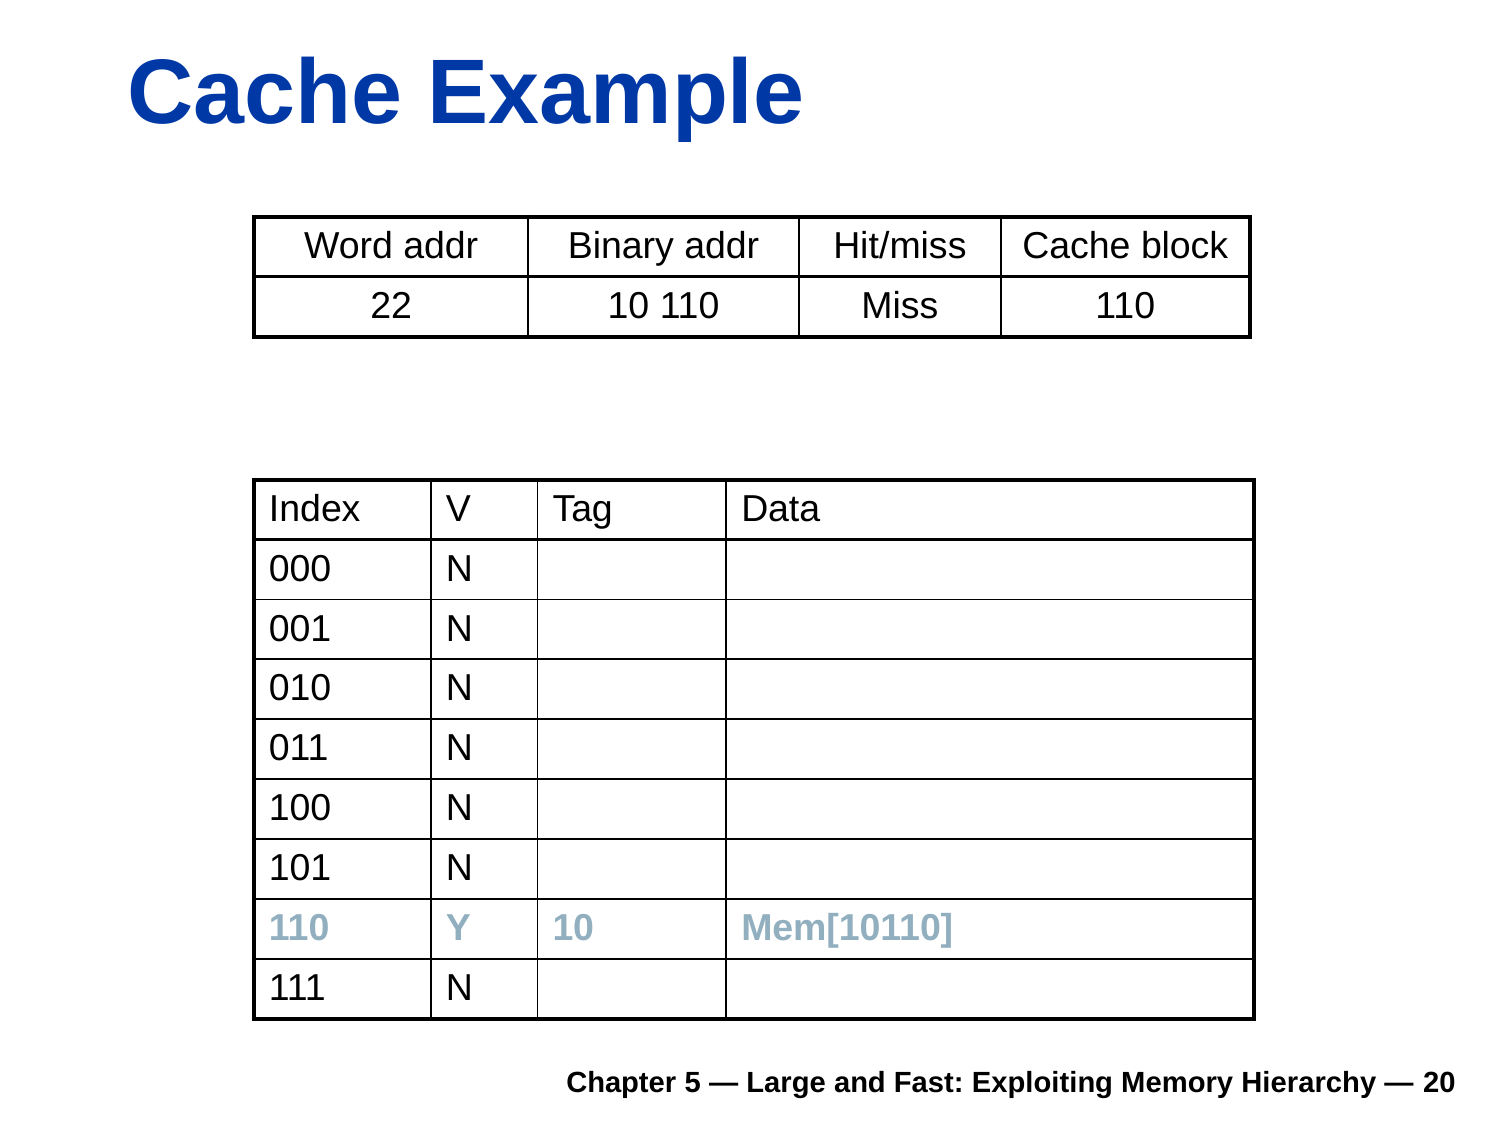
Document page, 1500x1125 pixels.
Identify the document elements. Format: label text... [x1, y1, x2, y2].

table_cell [538, 840, 725, 898]
table_header Binary addr [529, 219, 798, 275]
table_cell [727, 780, 1252, 838]
table_cell [538, 660, 725, 718]
table_cell Mem[10110] [727, 900, 1252, 958]
table_cell 110 [256, 900, 430, 958]
table_header Data [727, 482, 1252, 538]
table_cell 001 [256, 600, 430, 658]
table_cell [538, 780, 725, 838]
title Cache Example [112, 23, 1468, 149]
table_cell [538, 541, 725, 599]
table_cell Miss [800, 278, 1000, 335]
table_cell [538, 600, 725, 658]
table_cell [727, 600, 1252, 658]
table_cell 110 [1002, 278, 1248, 335]
table_cell N [432, 720, 537, 778]
table_cell 011 [256, 720, 430, 778]
table_cell 10 110 [529, 278, 798, 335]
table_cell N [432, 780, 537, 838]
table_cell [727, 720, 1252, 778]
table_cell Y [432, 900, 537, 958]
table_header Index [256, 482, 430, 538]
table_header Tag [538, 482, 725, 538]
table_cell N [432, 541, 537, 599]
table_cell N [432, 660, 537, 718]
footer Chapter 5 — Large and Fast: Exploiting Memory Hierarchy — 20 [277, 1046, 1471, 1106]
table_cell [538, 720, 725, 778]
table_header Cache block [1002, 219, 1248, 275]
table_cell 010 [256, 660, 430, 718]
table_header Word addr [256, 219, 527, 275]
table_cell [727, 660, 1252, 718]
table_cell N [432, 600, 537, 658]
table_cell [727, 960, 1252, 1017]
table_cell 100 [256, 780, 430, 838]
table_cell [538, 960, 725, 1017]
table_cell 22 [256, 278, 527, 335]
table_header V [432, 482, 537, 538]
table_cell N [432, 960, 537, 1017]
table_cell 101 [256, 840, 430, 898]
table_cell [727, 541, 1252, 599]
table_cell 111 [256, 960, 430, 1017]
table_cell [727, 840, 1252, 898]
table_cell 10 [538, 900, 725, 958]
table_header Hit/miss [800, 219, 1000, 275]
table_cell N [432, 840, 537, 898]
table_cell 000 [256, 541, 430, 599]
